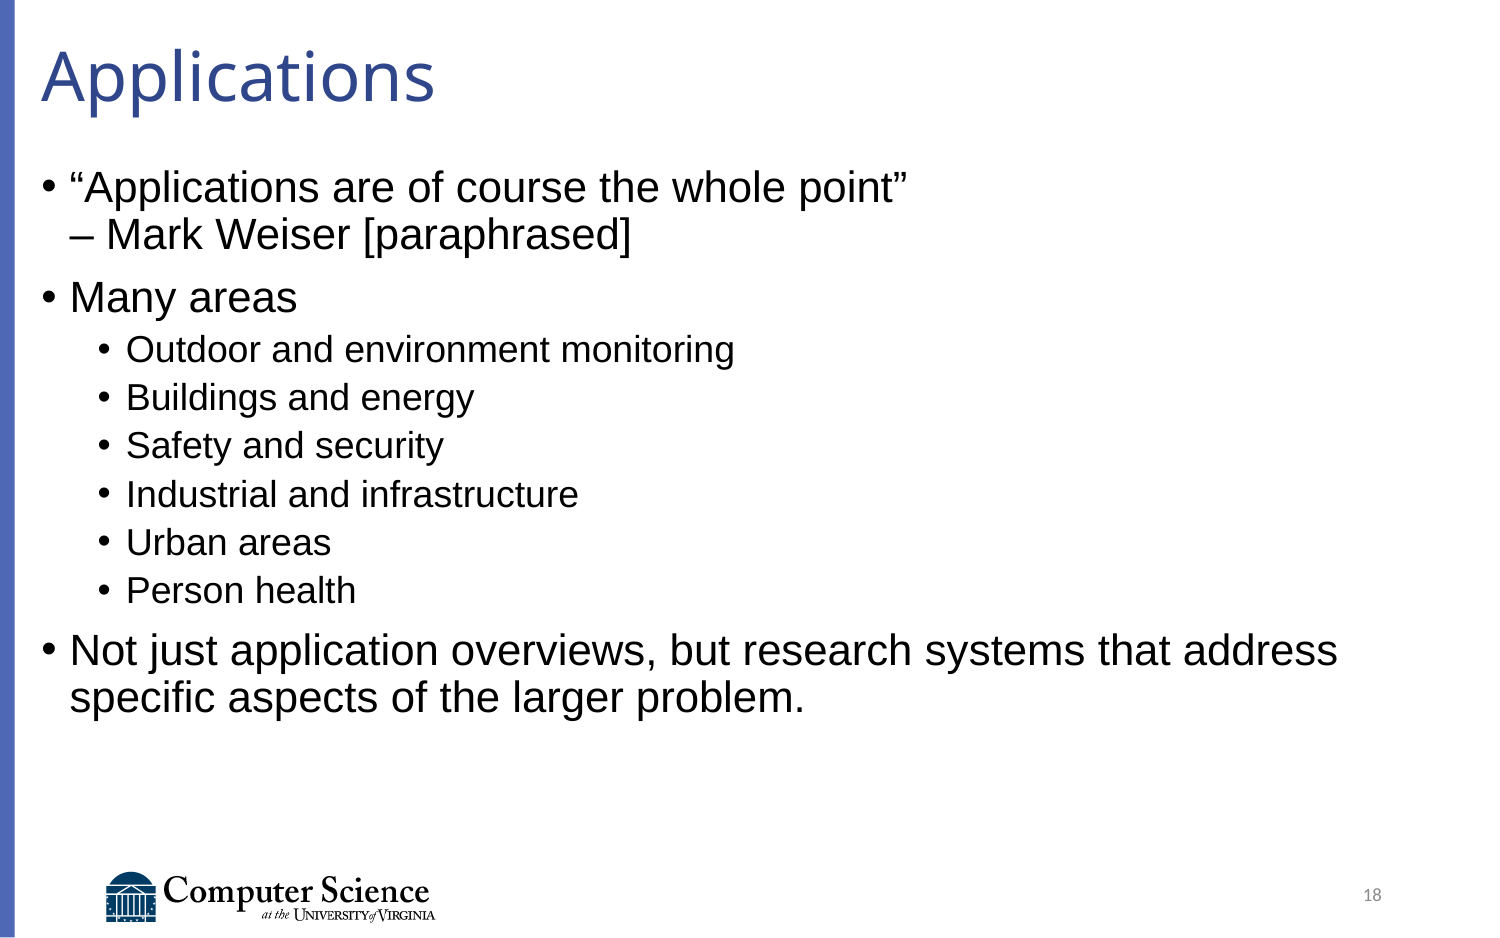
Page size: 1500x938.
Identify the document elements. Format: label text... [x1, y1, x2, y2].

slide_number 18 [1059, 868, 1397, 919]
title Applications [26, 14, 1483, 145]
list “Applications are of course the whole point” – Mark Weiser [paraphrased] Many areas Outdoor and environment monitoring Buildings and energy Safety and security Industrial and infrastructure Urban areas Person health Not just application overviews, but research systems that address specific aspects of the larger problem. [26, 157, 1483, 845]
picture [103, 870, 441, 923]
